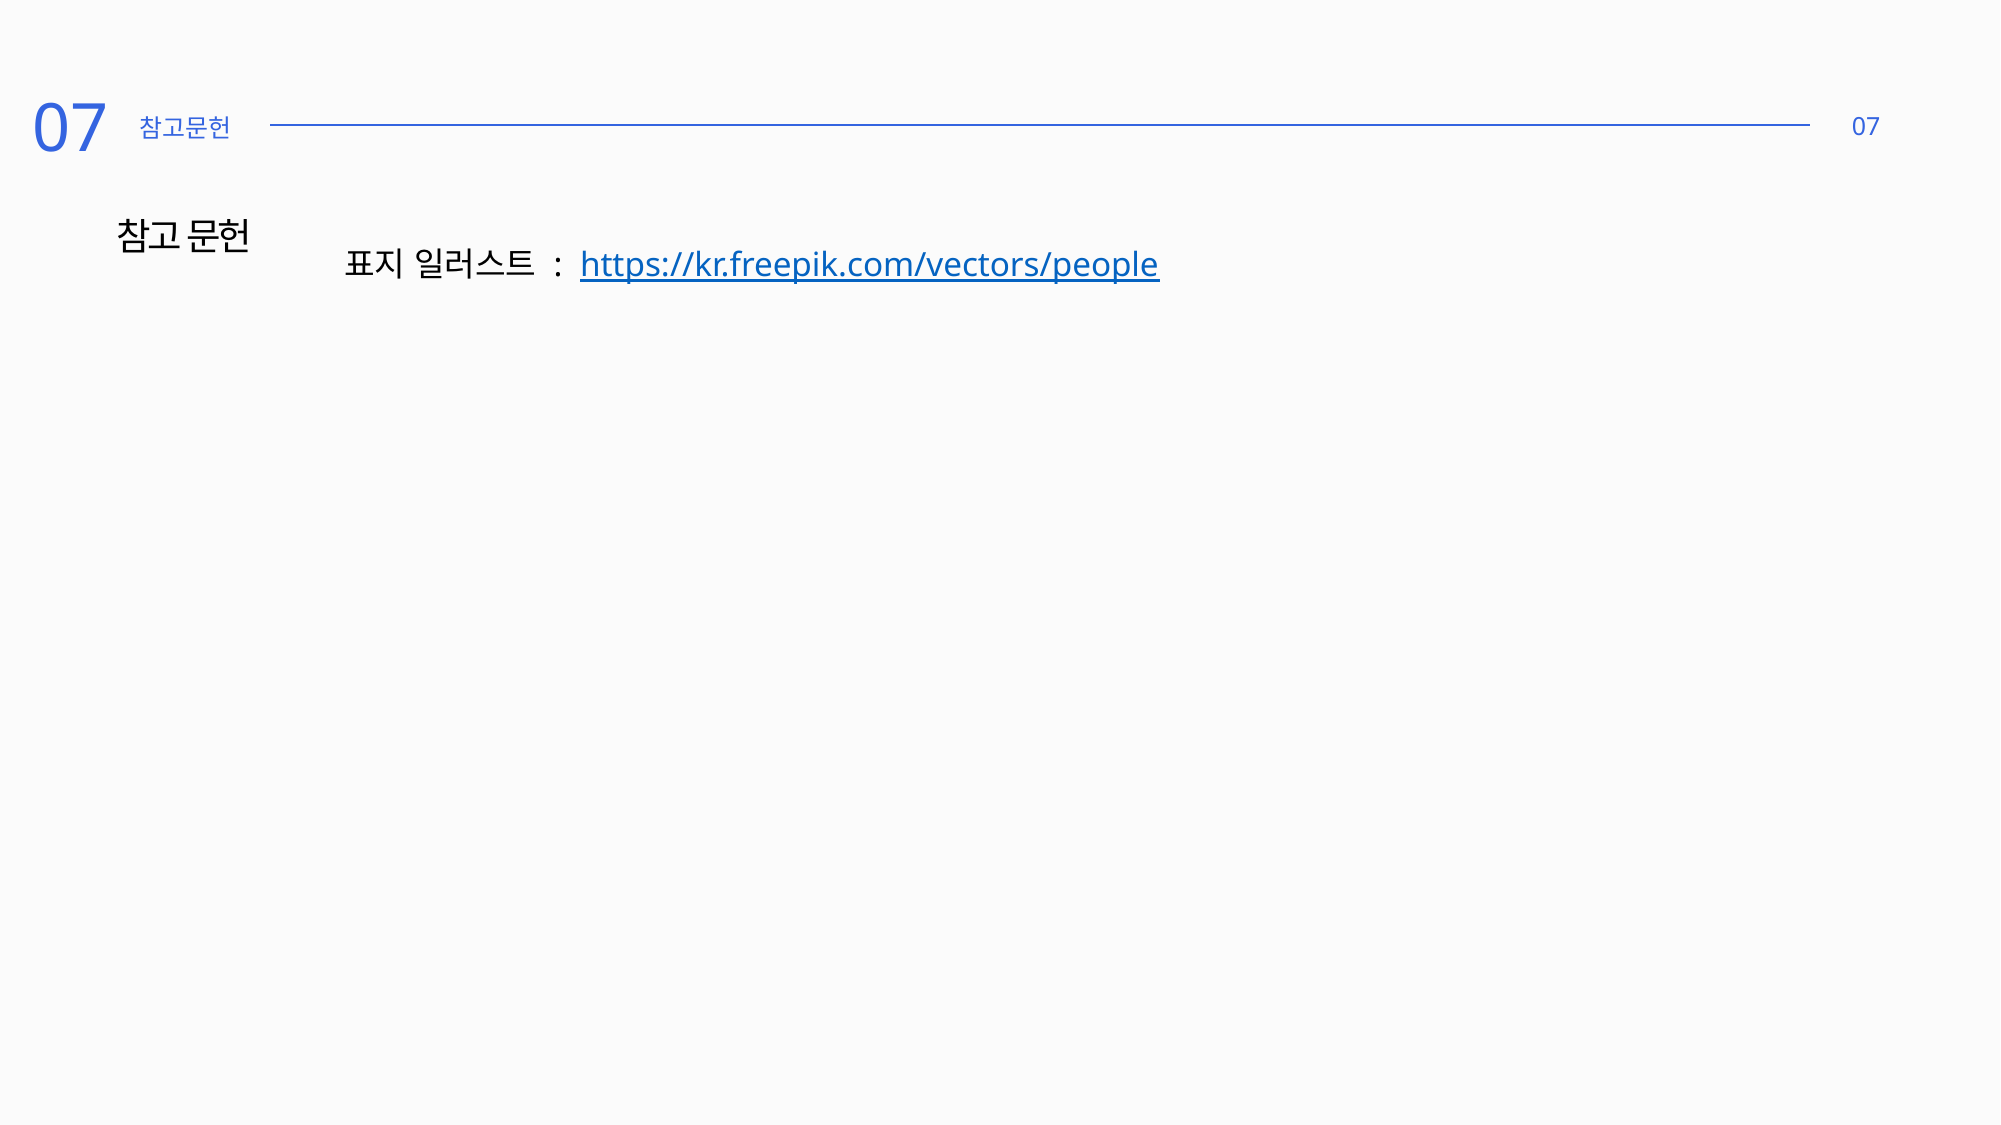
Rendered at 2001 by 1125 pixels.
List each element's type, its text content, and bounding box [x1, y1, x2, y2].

text_box [308, 201, 1849, 1002]
text_box 07 [1837, 102, 1896, 148]
text_box 표지 일러스트 : https://kr.freepik.com/vectors/people [329, 213, 1828, 297]
text_box 참고문헌 [179, 105, 247, 150]
text_box 참고 문헌 [101, 201, 268, 266]
text_box 07 [17, 77, 179, 172]
